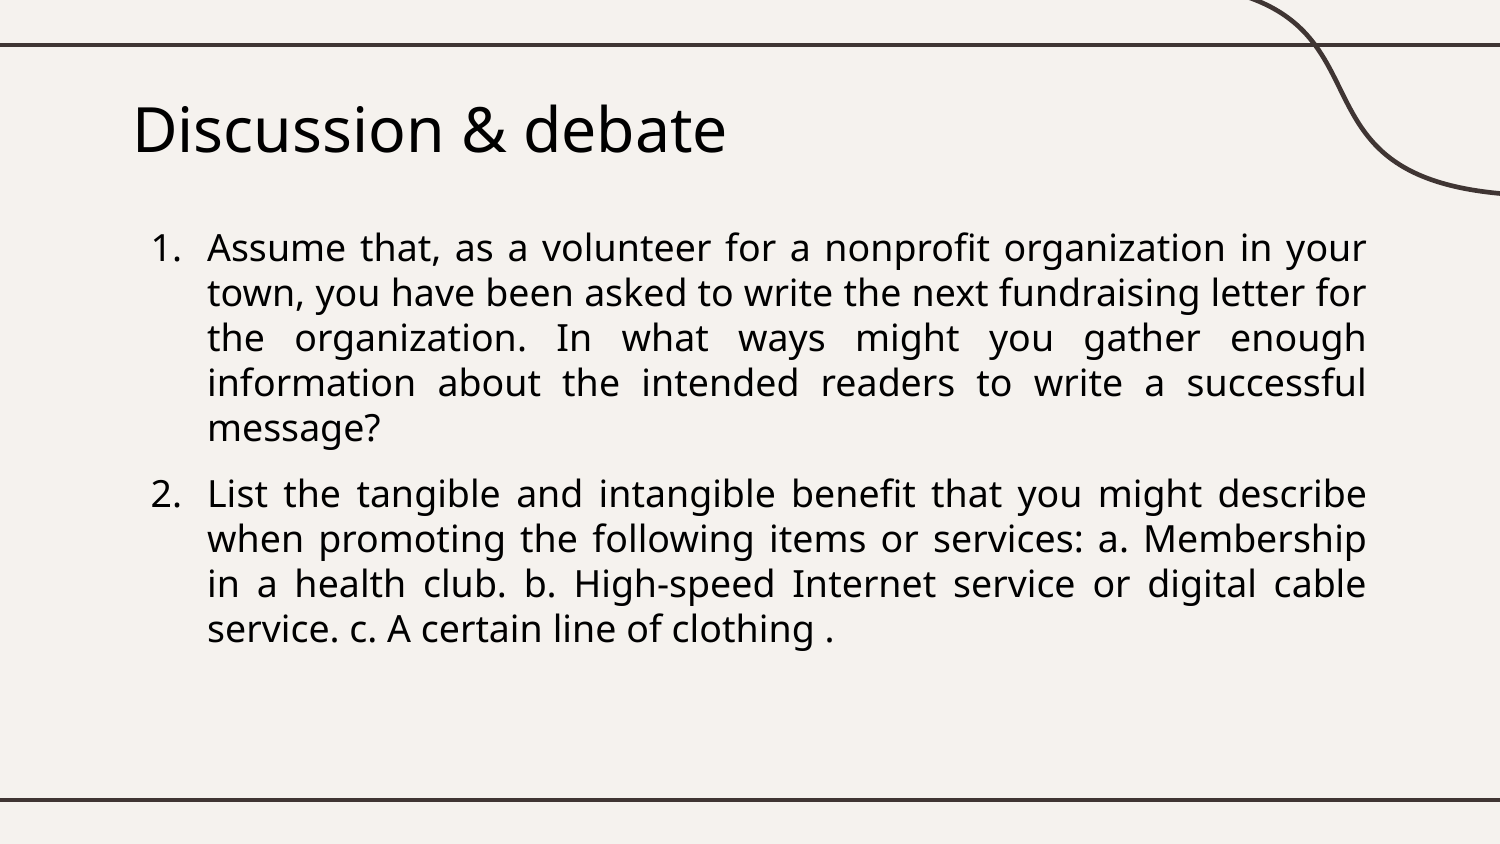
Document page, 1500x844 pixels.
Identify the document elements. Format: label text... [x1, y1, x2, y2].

list Assume that, as a volunteer for a nonprofit organization in your town, you have been asked to write the next fundraising letter for the organization. In what ways might you gather enough information about the intended readers to write a successful message? List the tangible and intangible benefit that you might describe when promoting the following items or services: a. Membership in a health club. b. High-speed Internet service or digital cable service. c. A certain line of clothing . [116, 208, 1383, 791]
title Discussion & debate [116, 75, 1378, 170]
